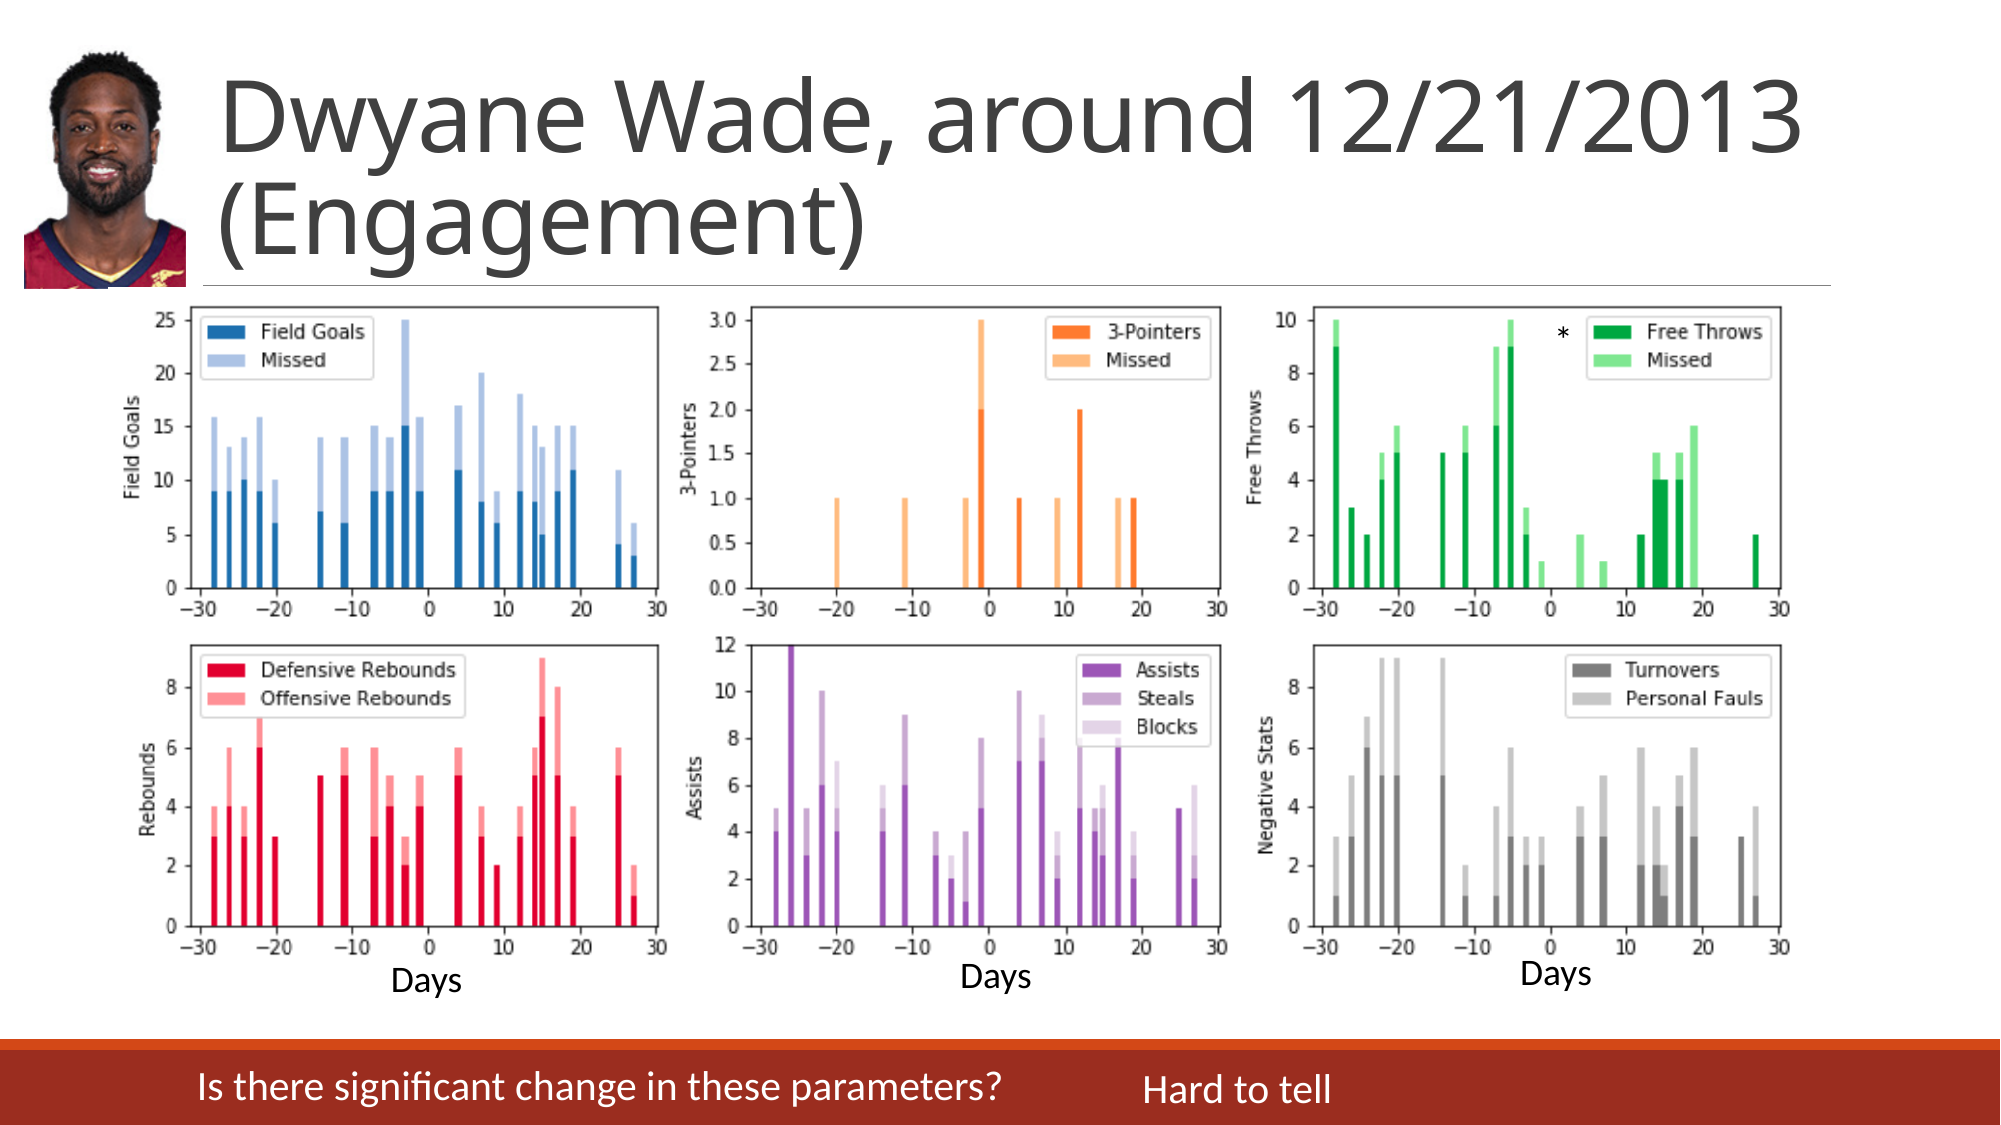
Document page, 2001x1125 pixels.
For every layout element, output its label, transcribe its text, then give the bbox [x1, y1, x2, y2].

text_box Hard to tell [1127, 1054, 1420, 1120]
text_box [107, 287, 1871, 1009]
picture [12, 39, 204, 305]
title Dwyane Wade, around 12/21/2013 (Engagement) [214, 65, 1928, 283]
text_box Is there significant change in these parameters? [182, 1051, 1206, 1117]
